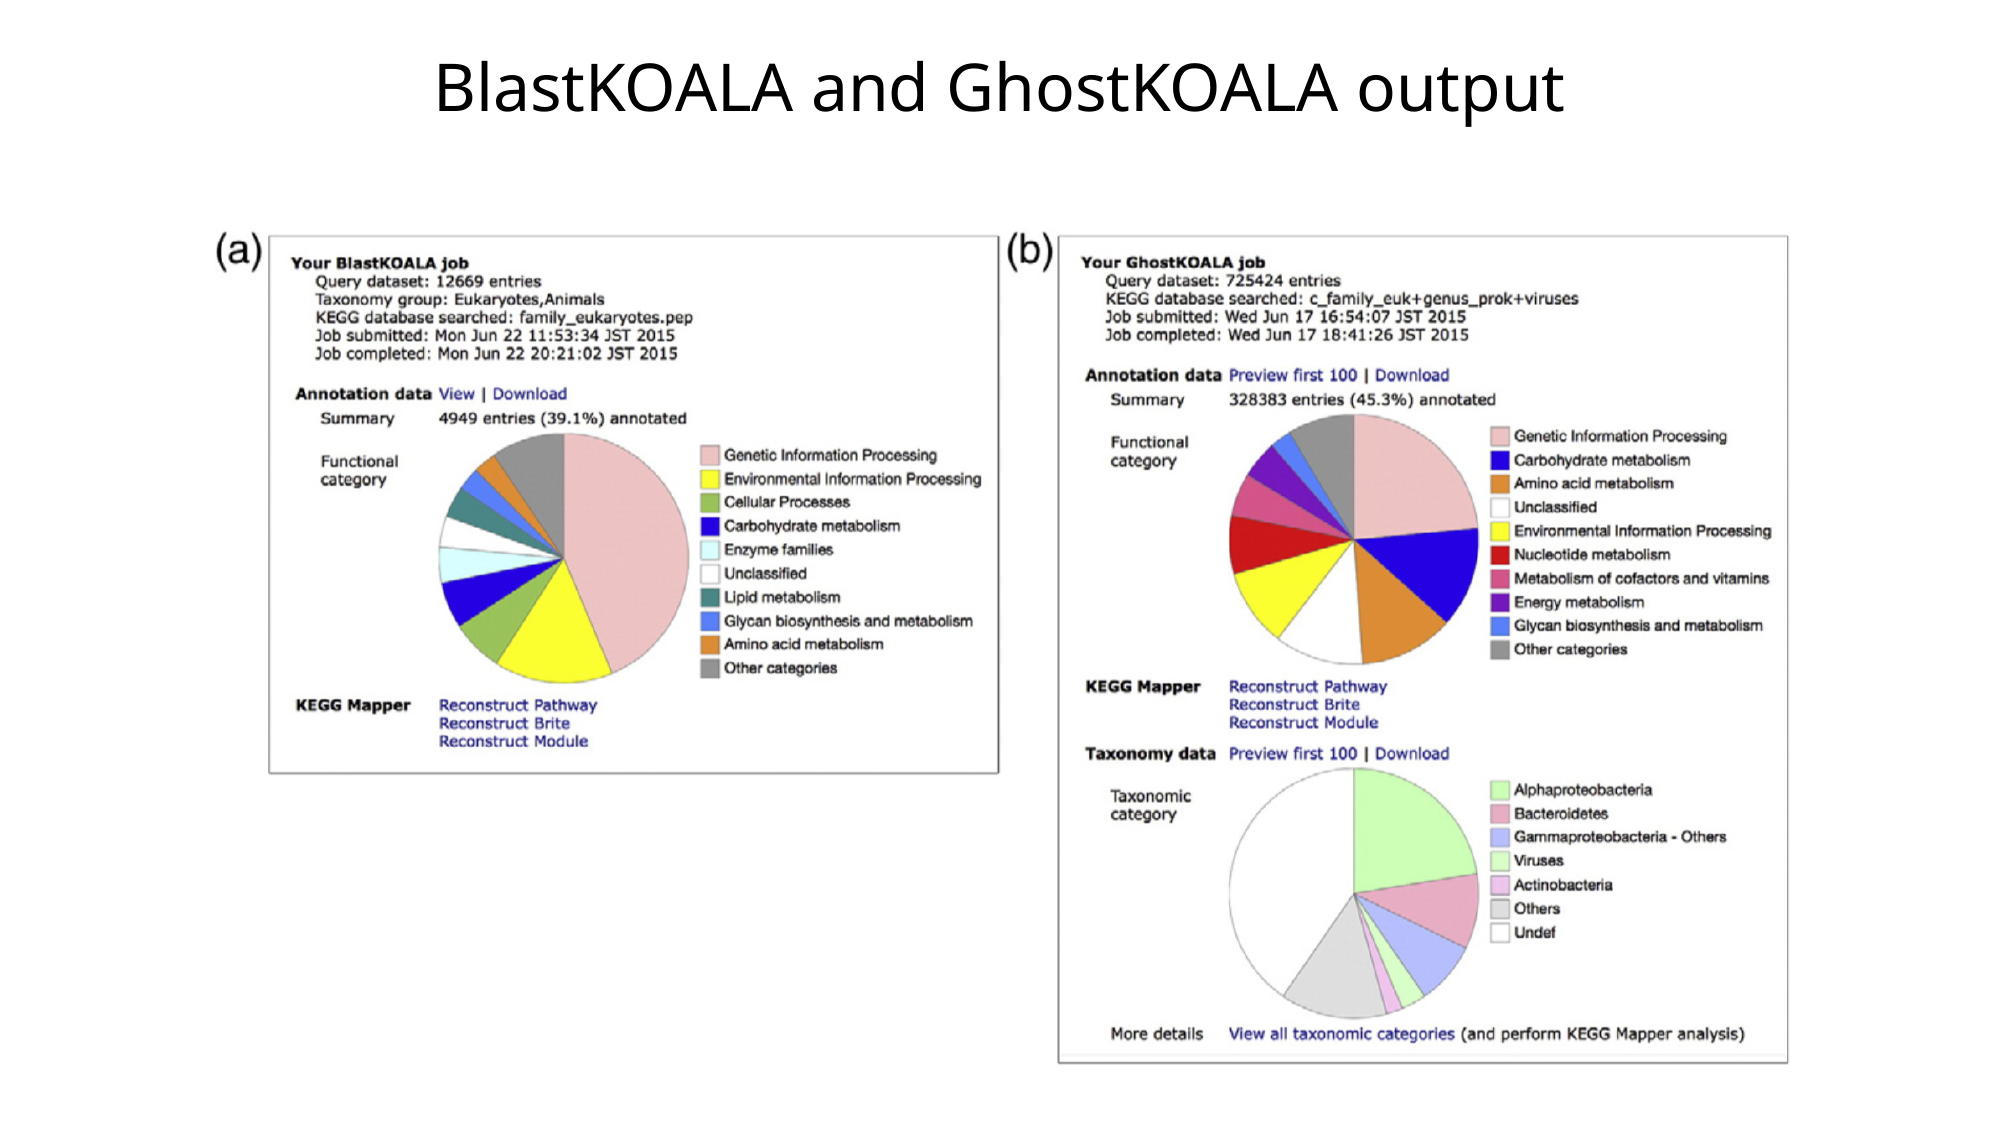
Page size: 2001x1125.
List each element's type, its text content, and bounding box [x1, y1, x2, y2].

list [144, 190, 1855, 1089]
text_box BlastKOALA and GhostKOALA output [383, 18, 1617, 163]
